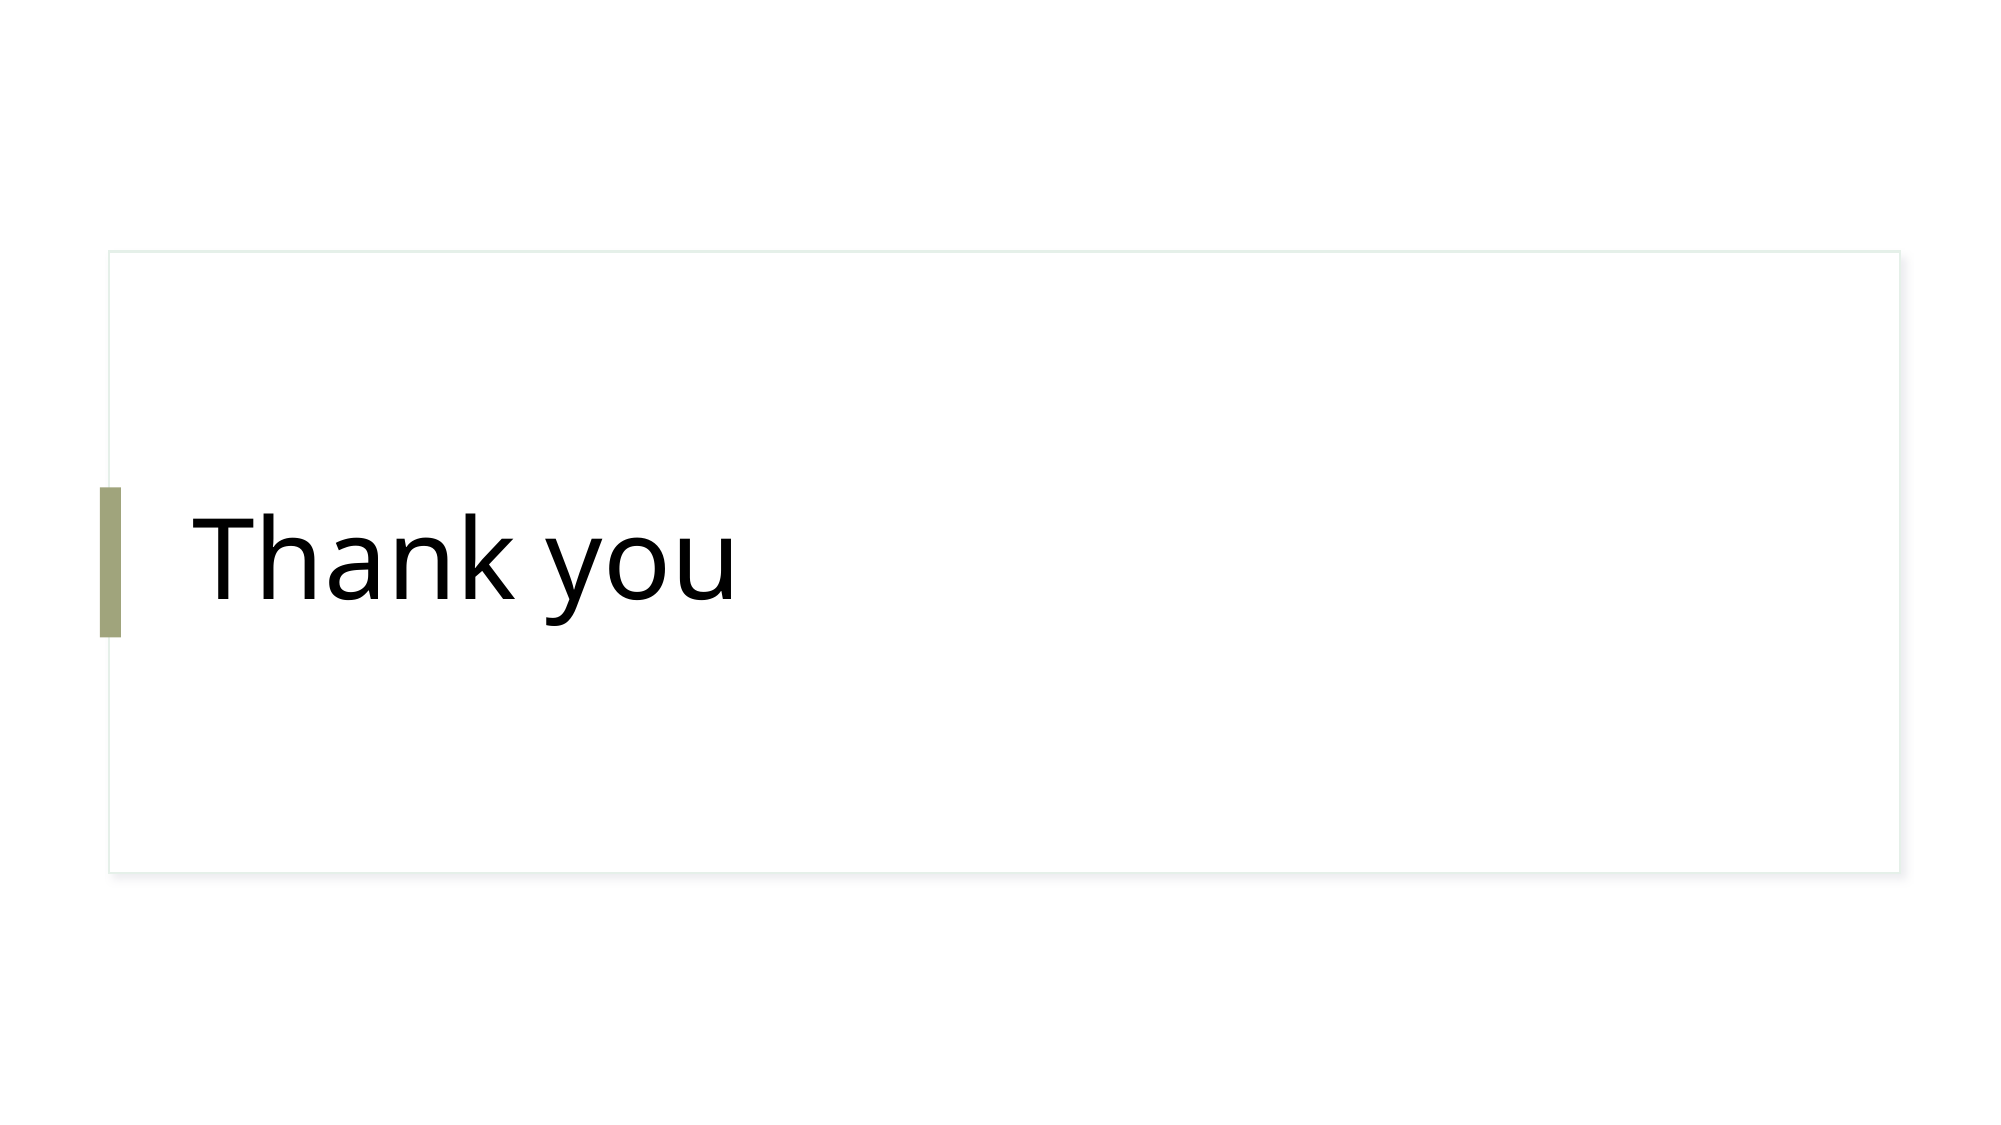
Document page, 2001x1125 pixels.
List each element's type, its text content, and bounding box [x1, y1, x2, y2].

title Thank you [176, 318, 1847, 809]
